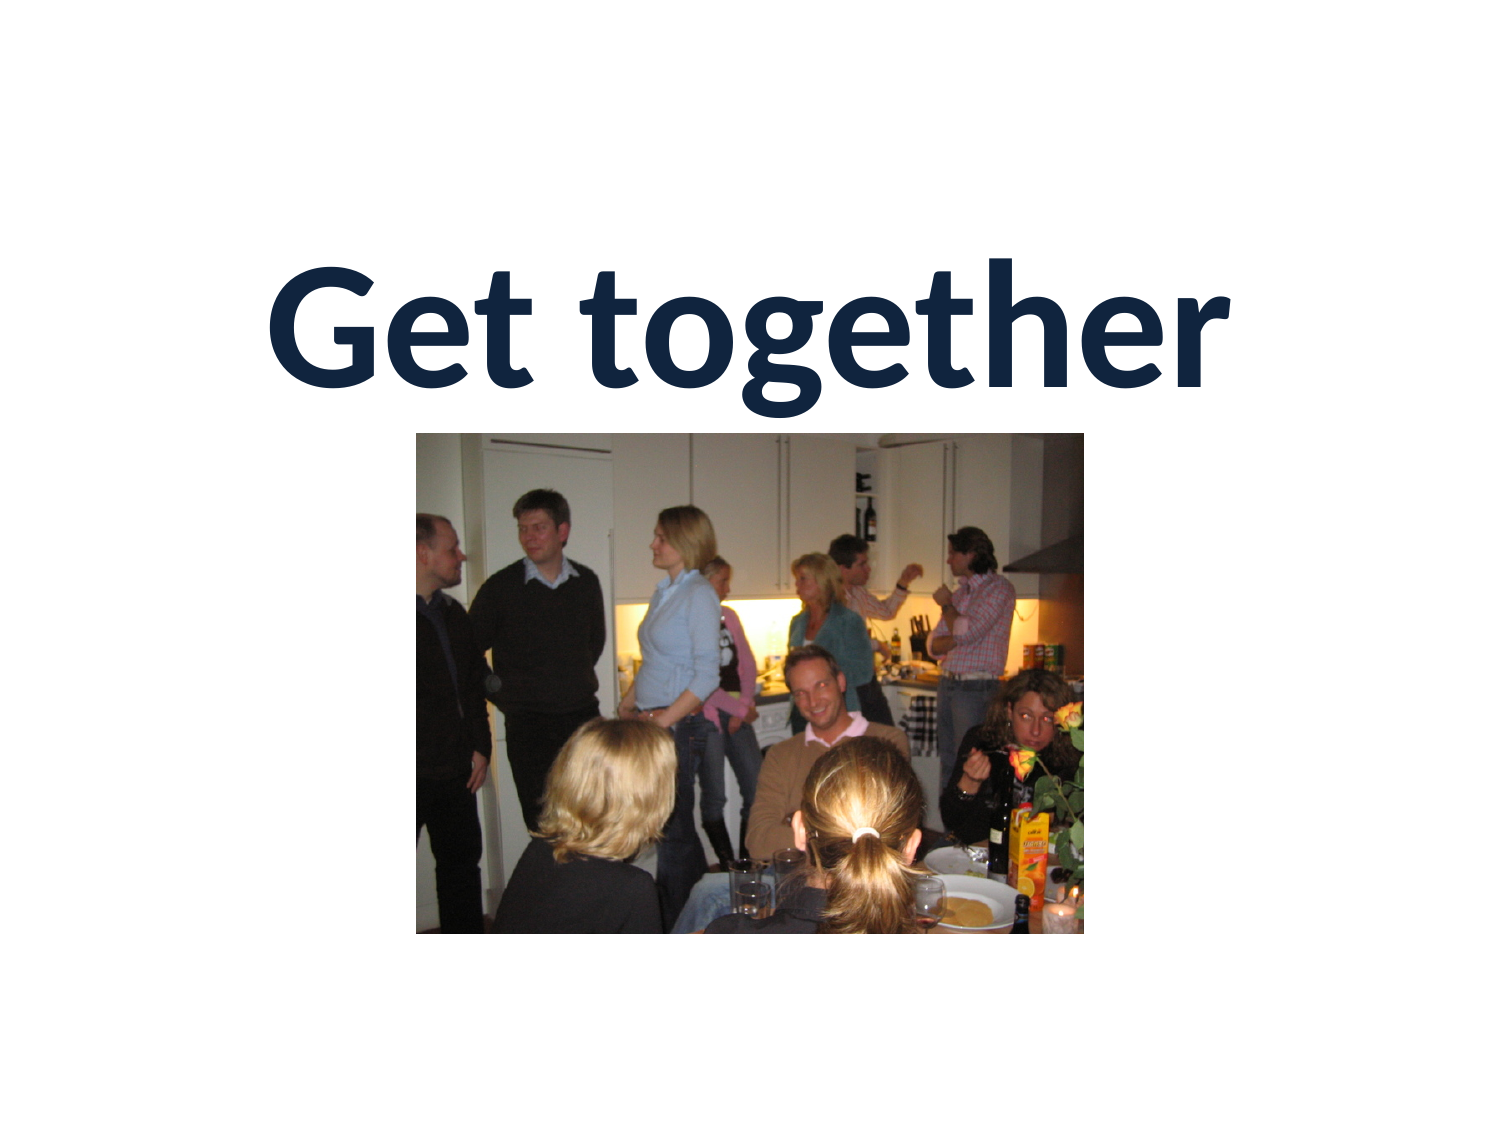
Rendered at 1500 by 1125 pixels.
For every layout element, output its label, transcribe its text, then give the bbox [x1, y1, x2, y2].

list Get together [75, 196, 1425, 461]
picture [416, 433, 1084, 934]
